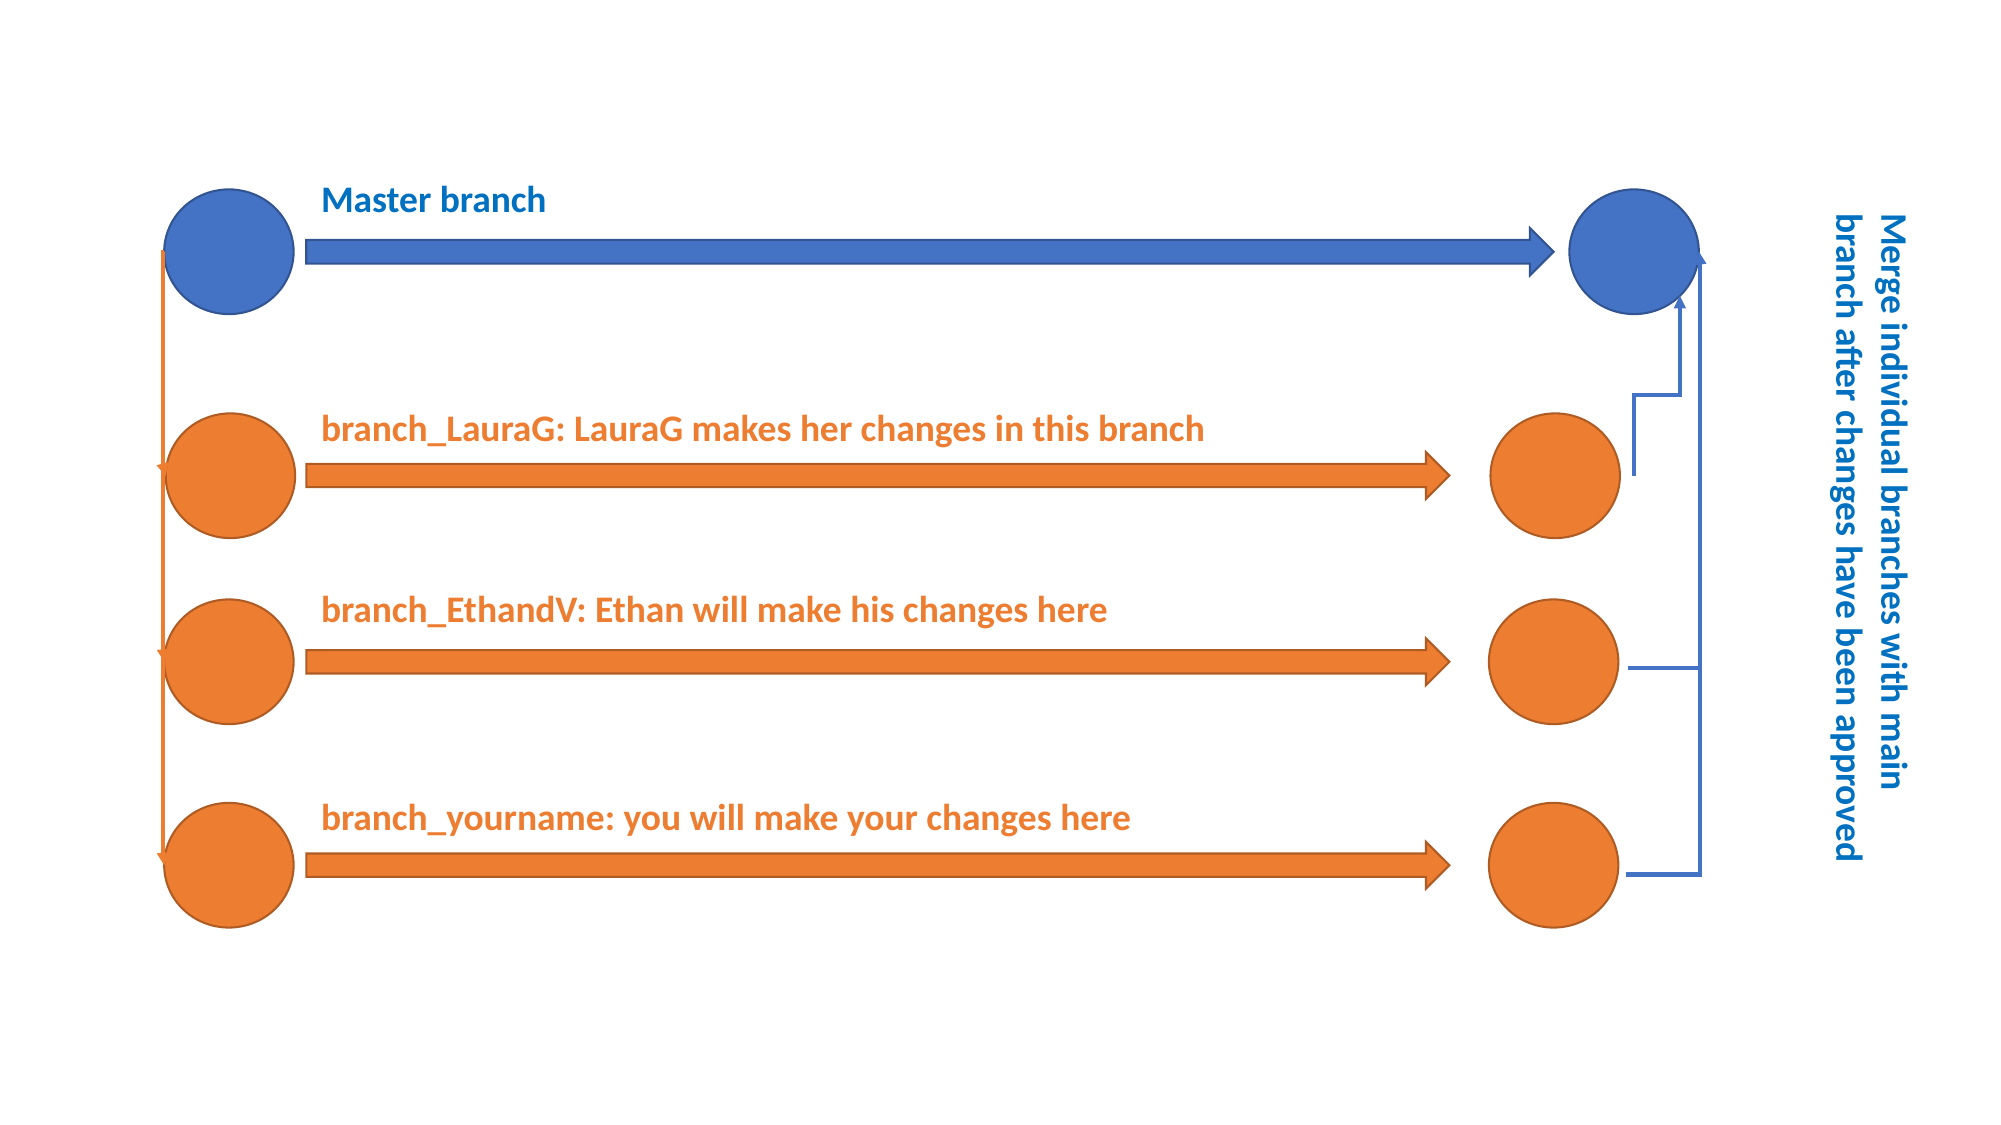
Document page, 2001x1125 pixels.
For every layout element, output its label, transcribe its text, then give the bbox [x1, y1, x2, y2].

text_box [1568, 188, 1700, 316]
text_box [305, 457, 1451, 502]
text_box branch_yourname: you will make your changes here [306, 785, 1437, 846]
text_box Master branch [306, 167, 1437, 228]
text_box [1455, 424, 1872, 496]
text_box [1492, 496, 1618, 526]
text_box [163, 188, 295, 316]
text_box [167, 598, 295, 726]
text_box [1487, 801, 1620, 929]
text_box [167, 412, 297, 540]
text_box [1487, 600, 1620, 726]
text_box branch_LauraG: LauraG makes her changes in this branch [306, 396, 1437, 457]
text_box Merge individual branches with main branch after changes have been approved [1821, 600, 1927, 883]
text_box [163, 801, 295, 929]
text_box [305, 846, 1451, 892]
text_box Merge individual branches with main branch after changes have been approved [1821, 198, 1927, 526]
text_box branch_EthandV: Ethan will make his changes here [306, 577, 1437, 638]
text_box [1351, 526, 1974, 600]
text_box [1567, 362, 1747, 409]
text_box [305, 638, 1451, 688]
text_box [305, 225, 1556, 278]
text_box [1517, 412, 1594, 424]
